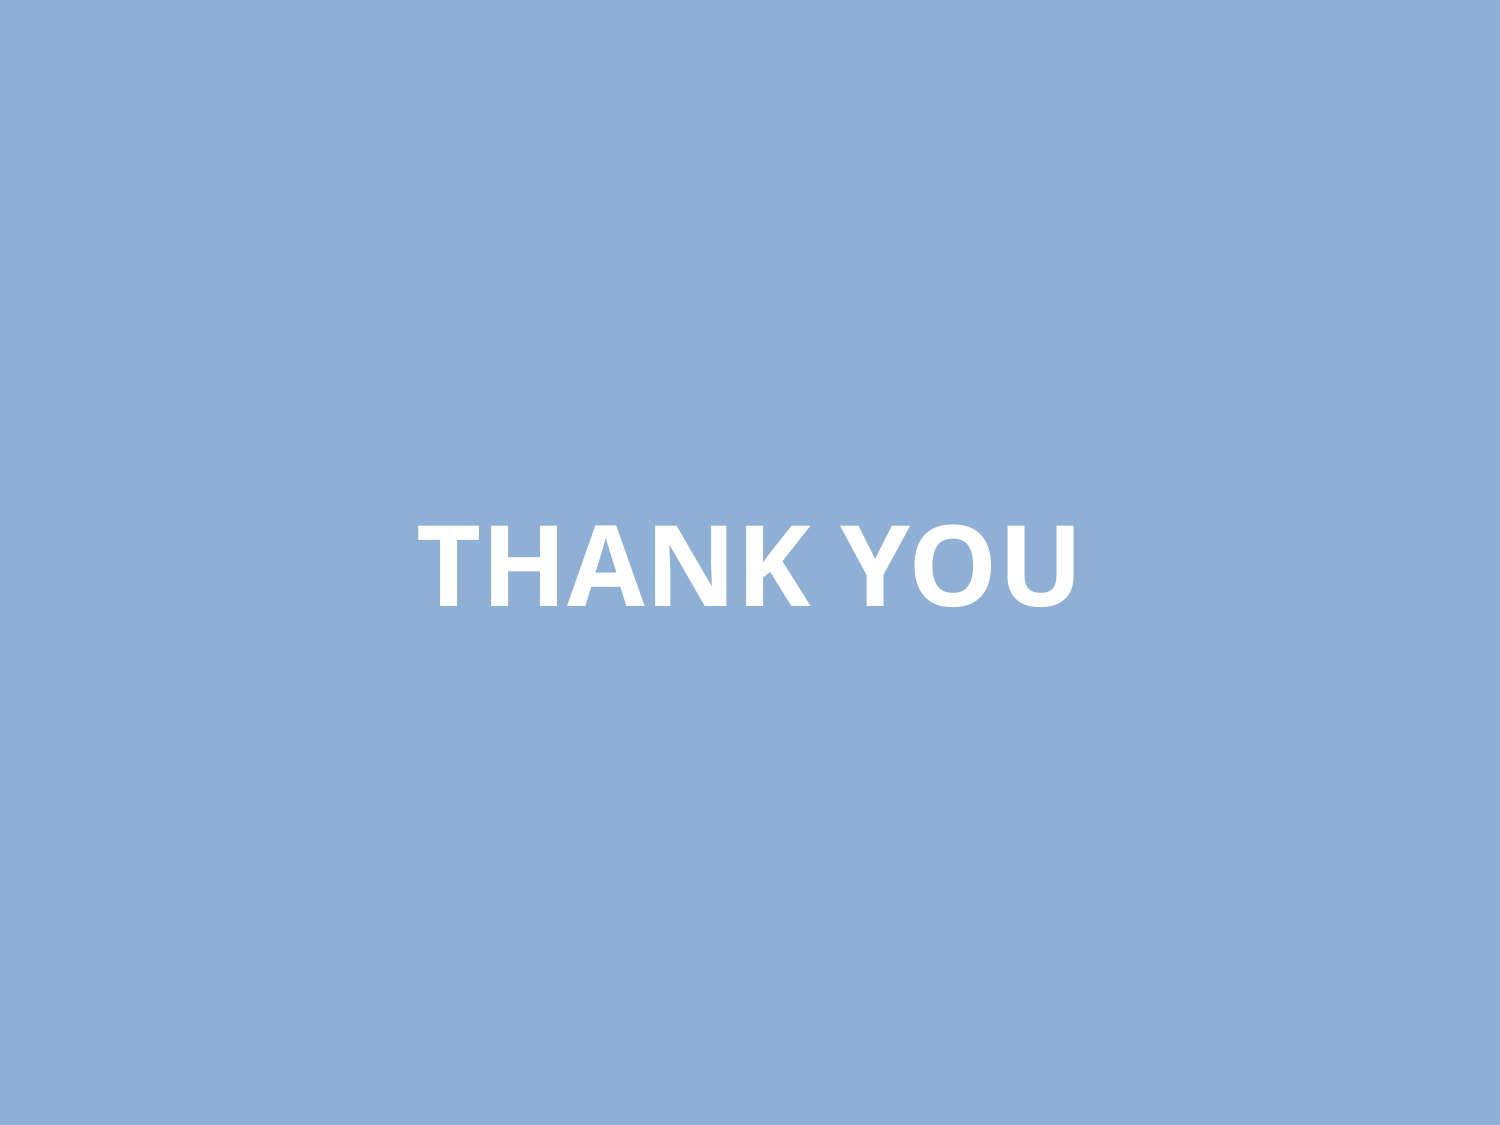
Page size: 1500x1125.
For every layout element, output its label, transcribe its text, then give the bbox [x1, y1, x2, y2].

text_box THANK YOU [177, 486, 1323, 637]
